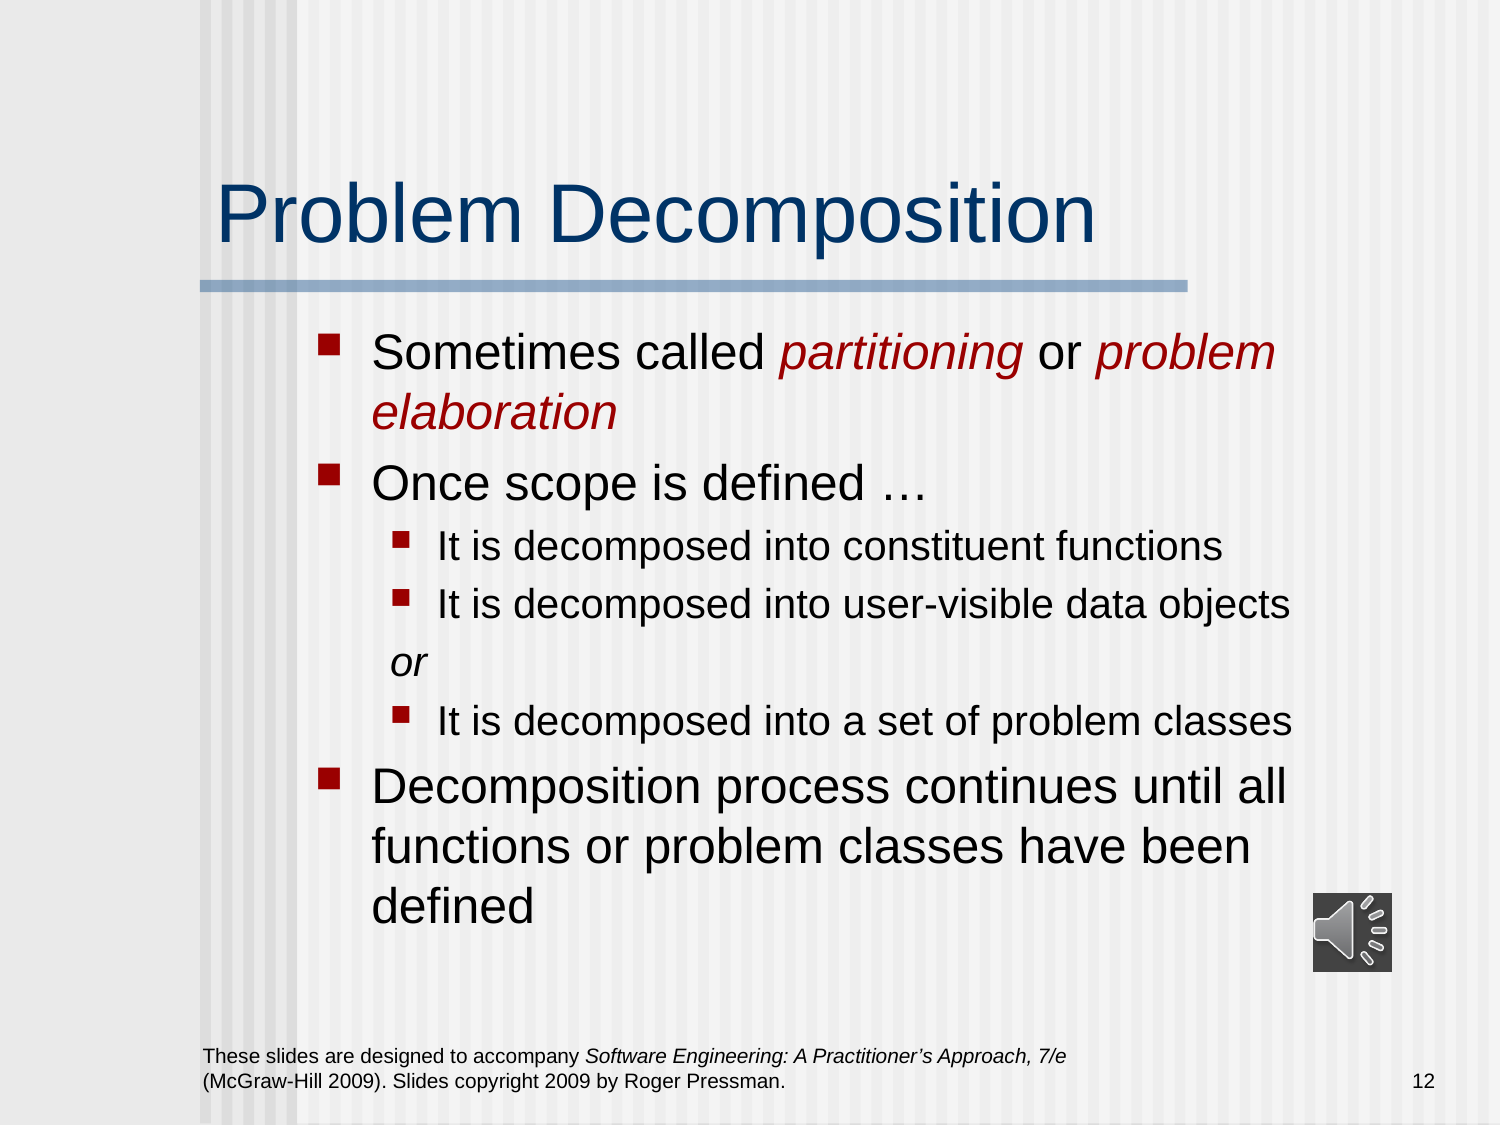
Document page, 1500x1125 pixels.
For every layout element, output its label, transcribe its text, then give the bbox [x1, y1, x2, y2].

footer These slides are designed to accompany Software Engineering: A Practitioner’s Approach, 7/e (McGraw-Hill 2009). Slides copyright 2009 by Roger Pressman. [187, 1025, 1088, 1100]
slide_number 12 [1237, 1025, 1450, 1100]
list Sometimes called partitioning or problem elaboration Once scope is defined … It is decomposed into constituent functions It is decomposed into user-visible data objects or It is decomposed into a set of problem classes Decomposition process continues until all functions or problem classes have been defined [300, 312, 1438, 1000]
picture [1312, 892, 1393, 973]
title Problem Decomposition [200, 162, 1300, 267]
